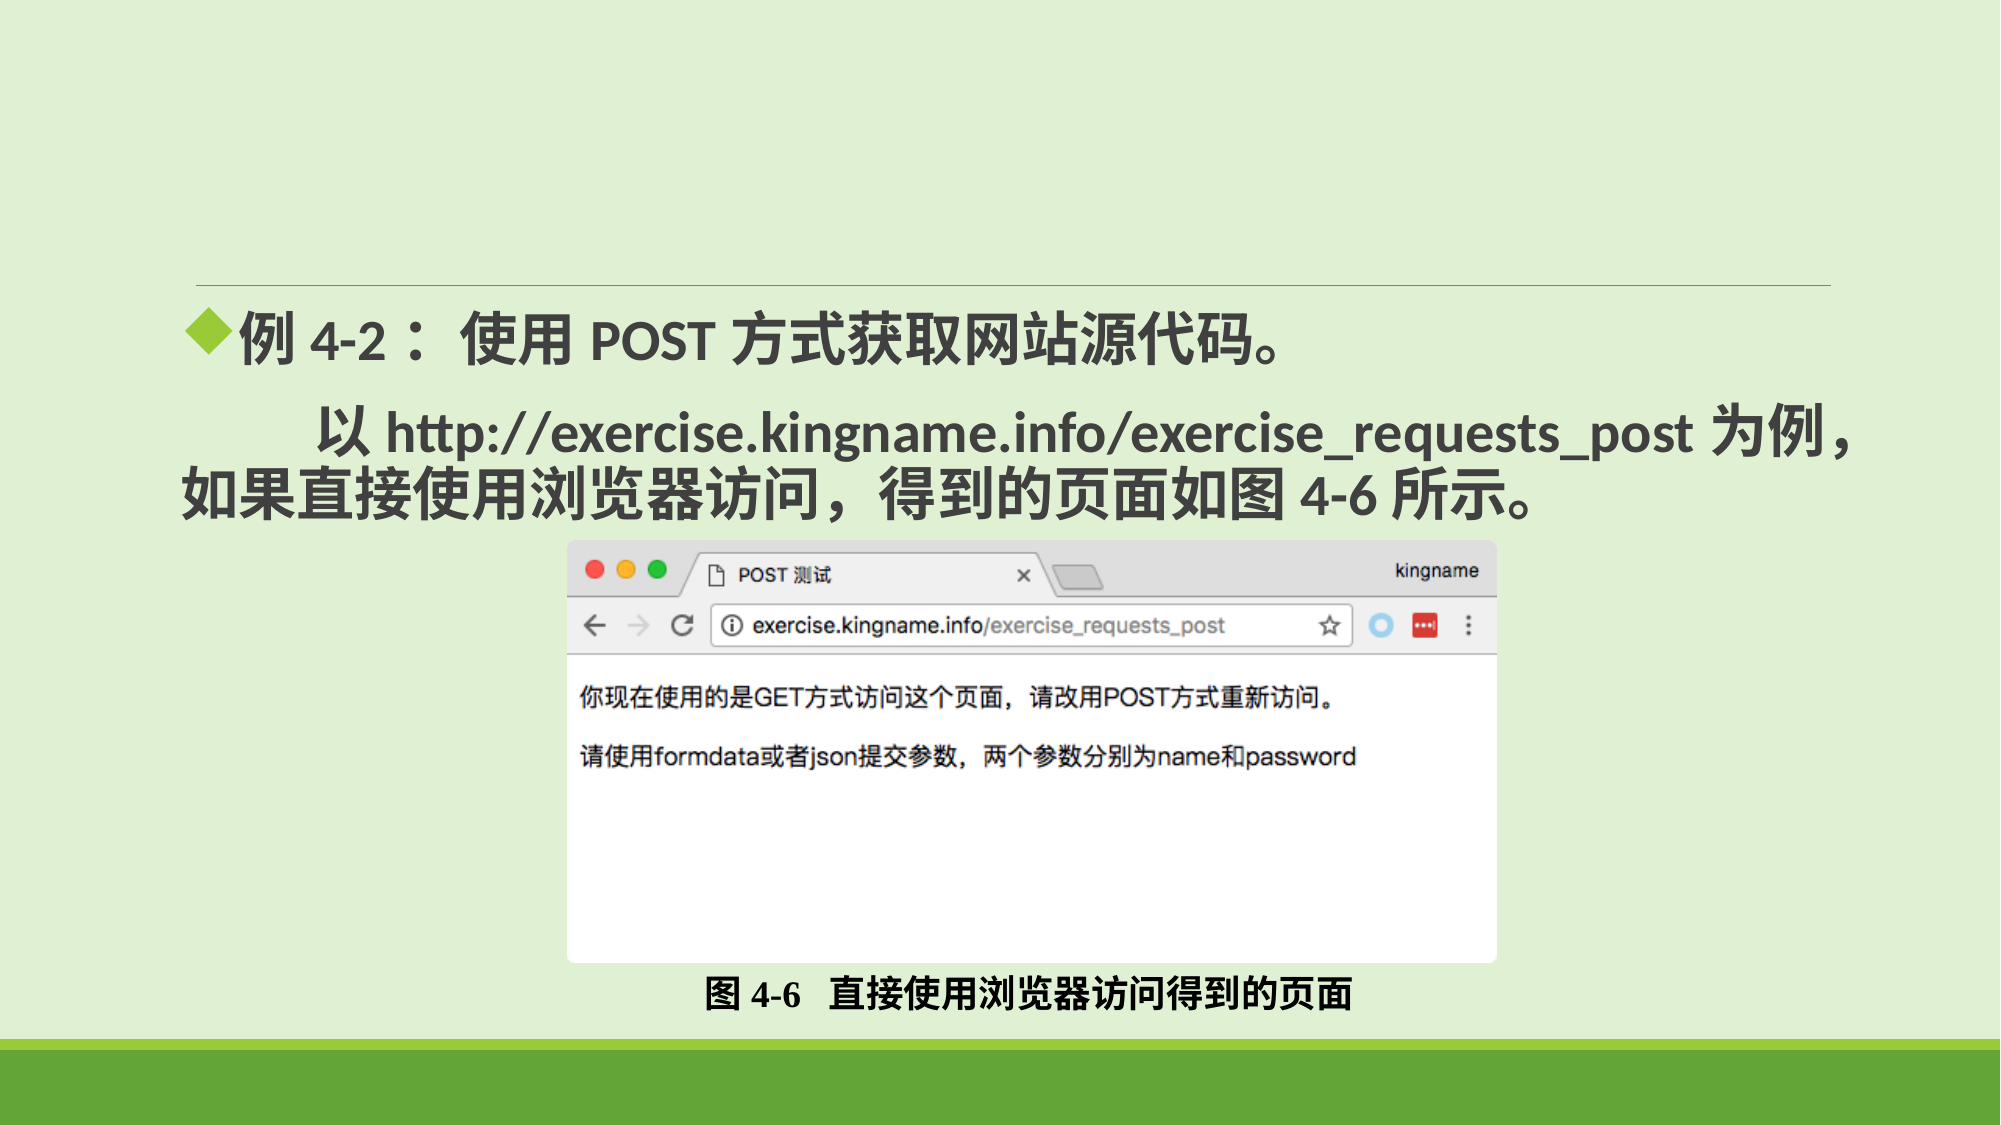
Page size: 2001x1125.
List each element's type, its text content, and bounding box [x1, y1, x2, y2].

picture [567, 539, 1498, 964]
text_box 图4-6 直接使用浏览器访问得到的页面 [689, 971, 1369, 1023]
list 例4-2：使用POST方式获取网站源代码。 以http://exercise.kingname.info/exercise_requests_post为例，如果直接使用浏览器访问，得到的页面如图4-6所示。 [180, 302, 1830, 963]
